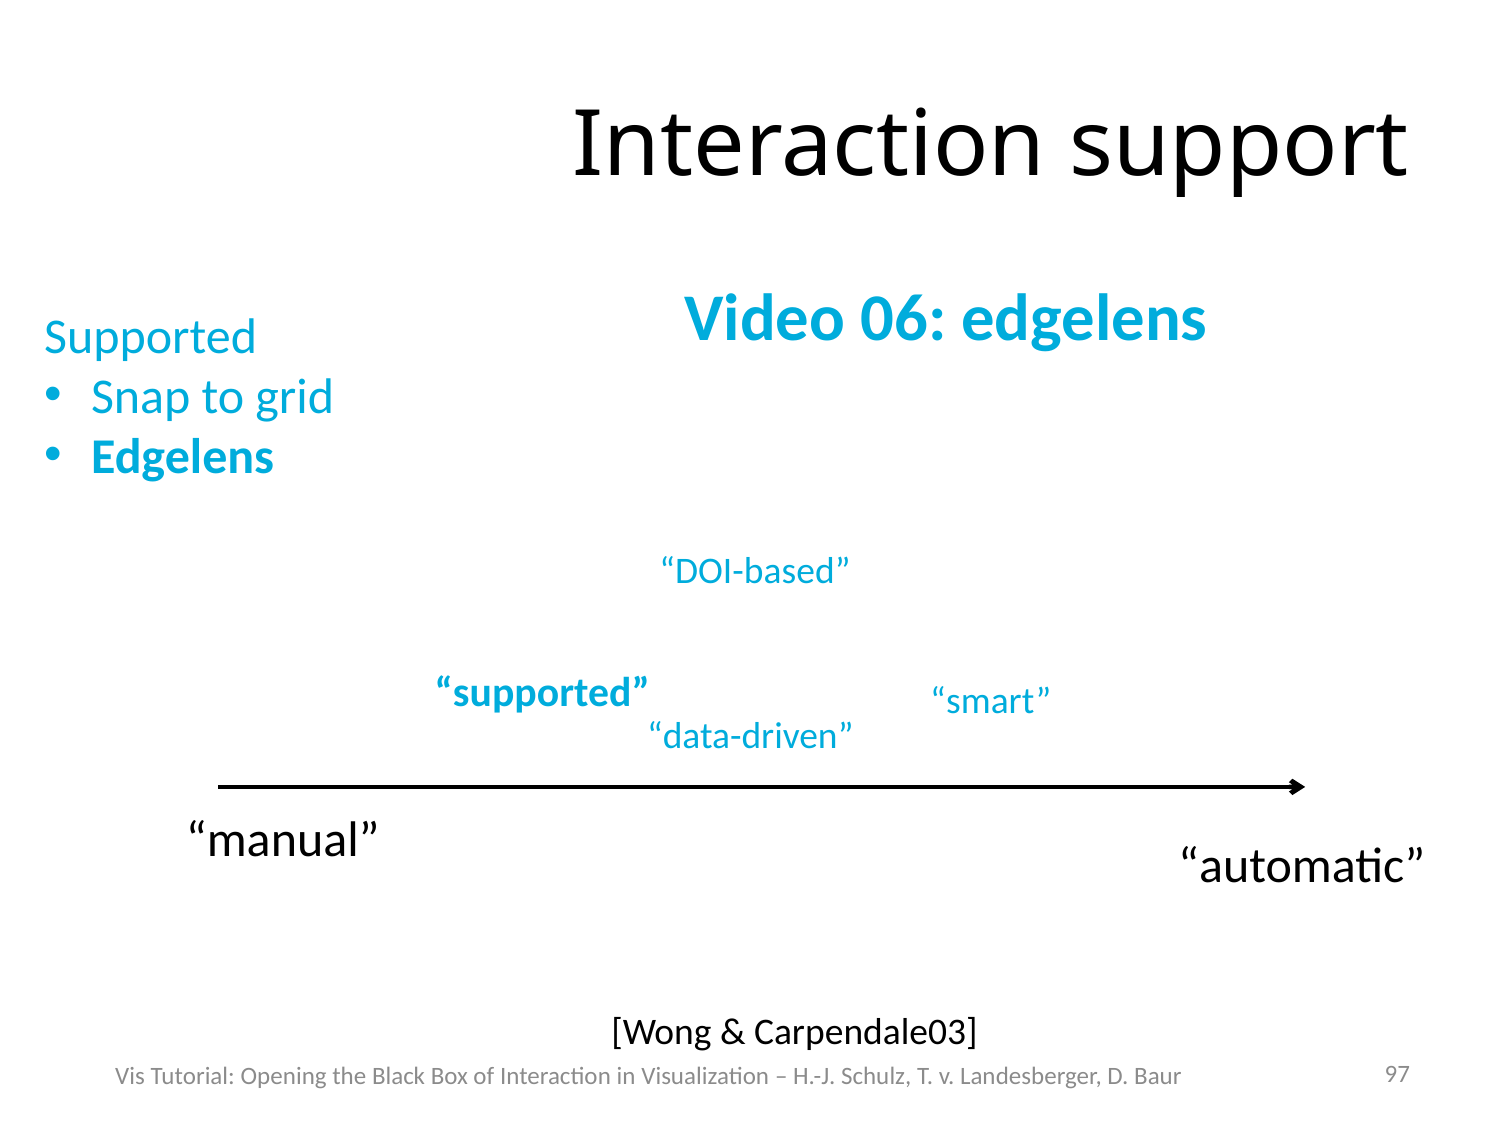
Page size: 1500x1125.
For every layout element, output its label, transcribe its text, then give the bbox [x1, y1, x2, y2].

text_box Video 06: edgelens [669, 266, 1223, 362]
text_box “manual” [171, 798, 431, 874]
title Interaction support [75, 45, 1425, 233]
text_box “supported” [419, 656, 666, 722]
text_box “automatic” [1163, 824, 1447, 900]
text_box [Wong & Carpendale03] [596, 999, 1329, 1060]
text_box “DOI-based” [644, 538, 866, 599]
footer Vis Tutorial: Opening the Black Box of Interaction in Visualization – H.-J. Schulz, T. v. Landesberger, D. Baur [76, 1046, 1074, 1103]
text_box Supported Snap to grid Edgelens [29, 295, 479, 491]
text_box “smart” [915, 668, 1067, 729]
slide_number 97 [1074, 1042, 1425, 1103]
text_box “data-driven” [632, 704, 869, 764]
